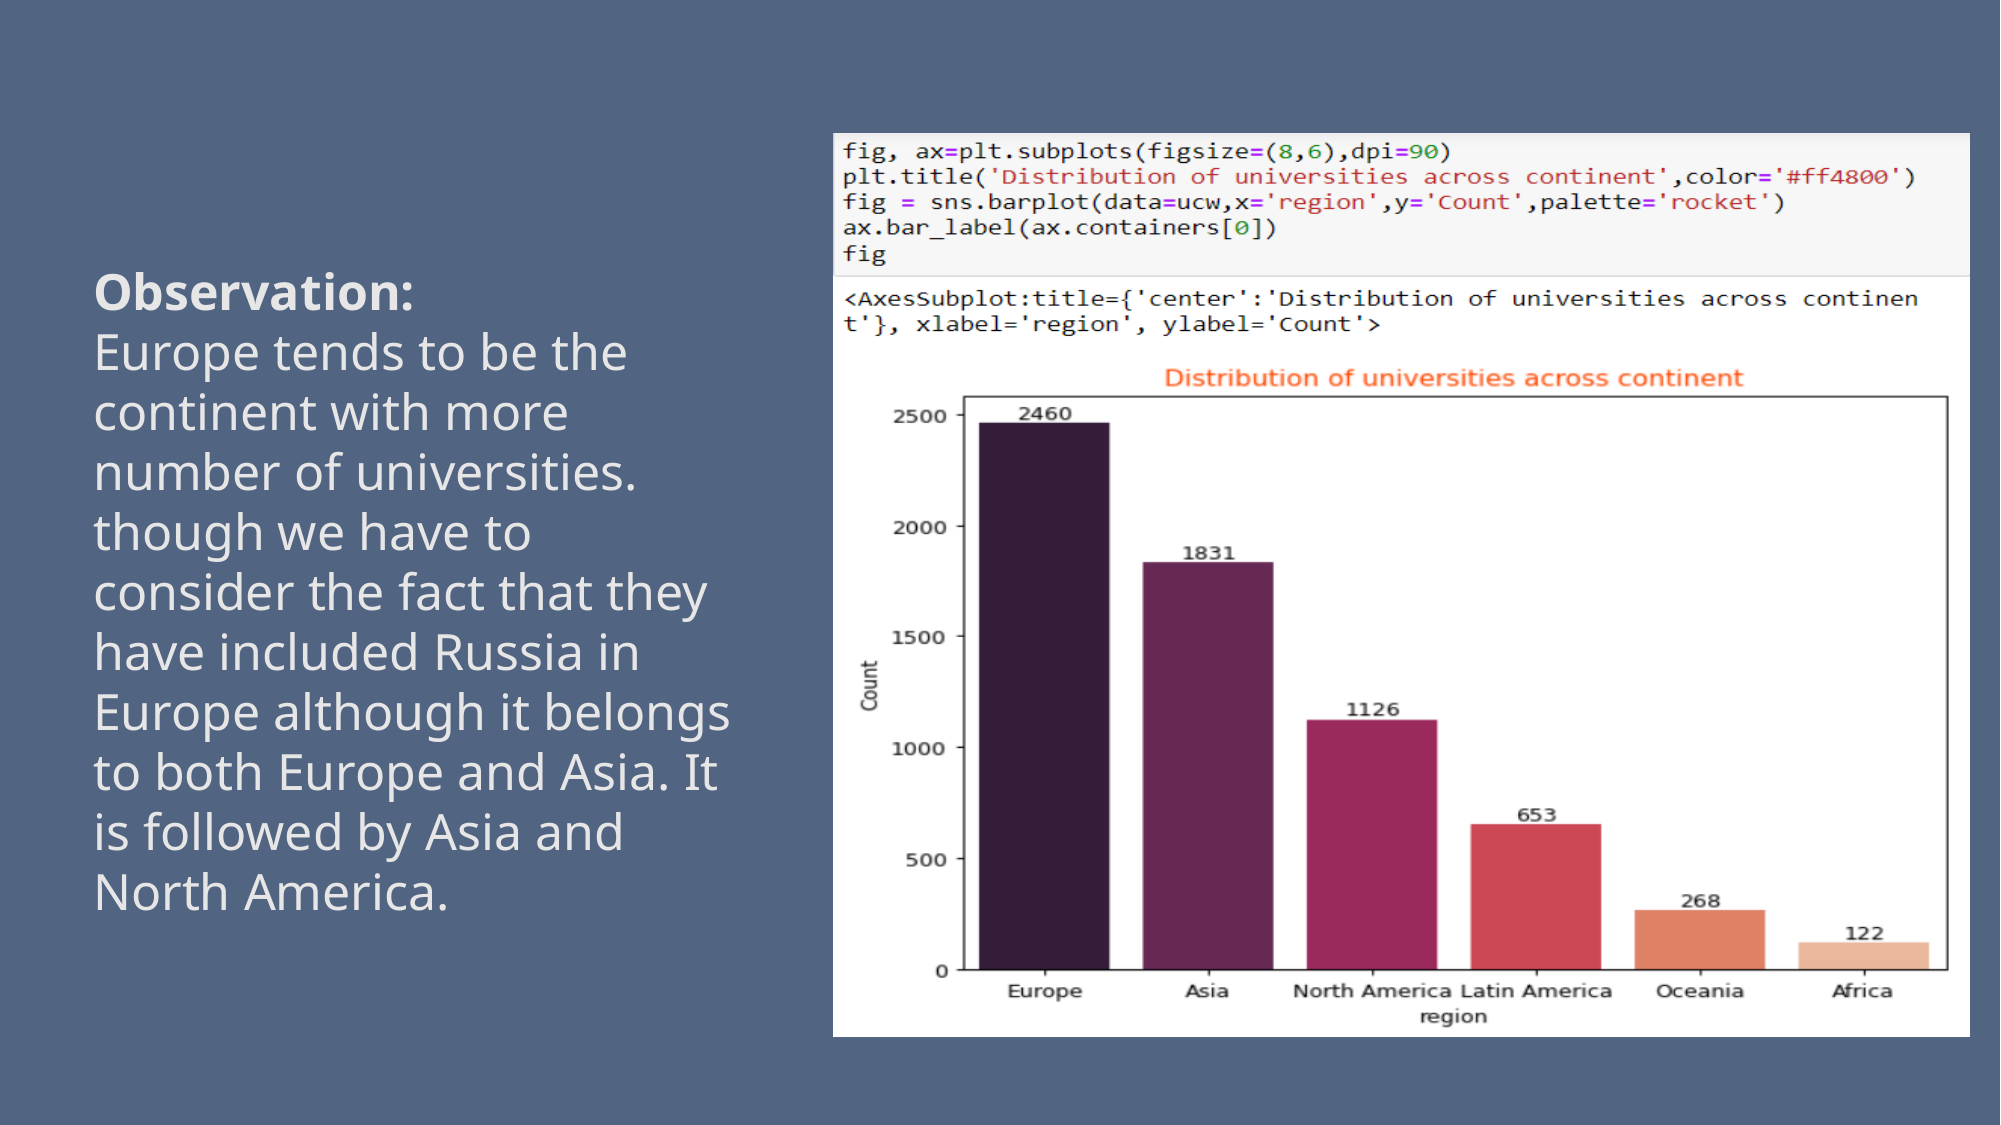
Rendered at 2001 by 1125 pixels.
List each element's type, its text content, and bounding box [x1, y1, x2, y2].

picture [833, 133, 1970, 1037]
text_box Observation: Europe tends to be the continent with more number of universities. though we have to consider the fact that they have included Russia in Europe although it belongs to both Europe and Asia. It is followed by Asia and North America. [78, 253, 753, 928]
